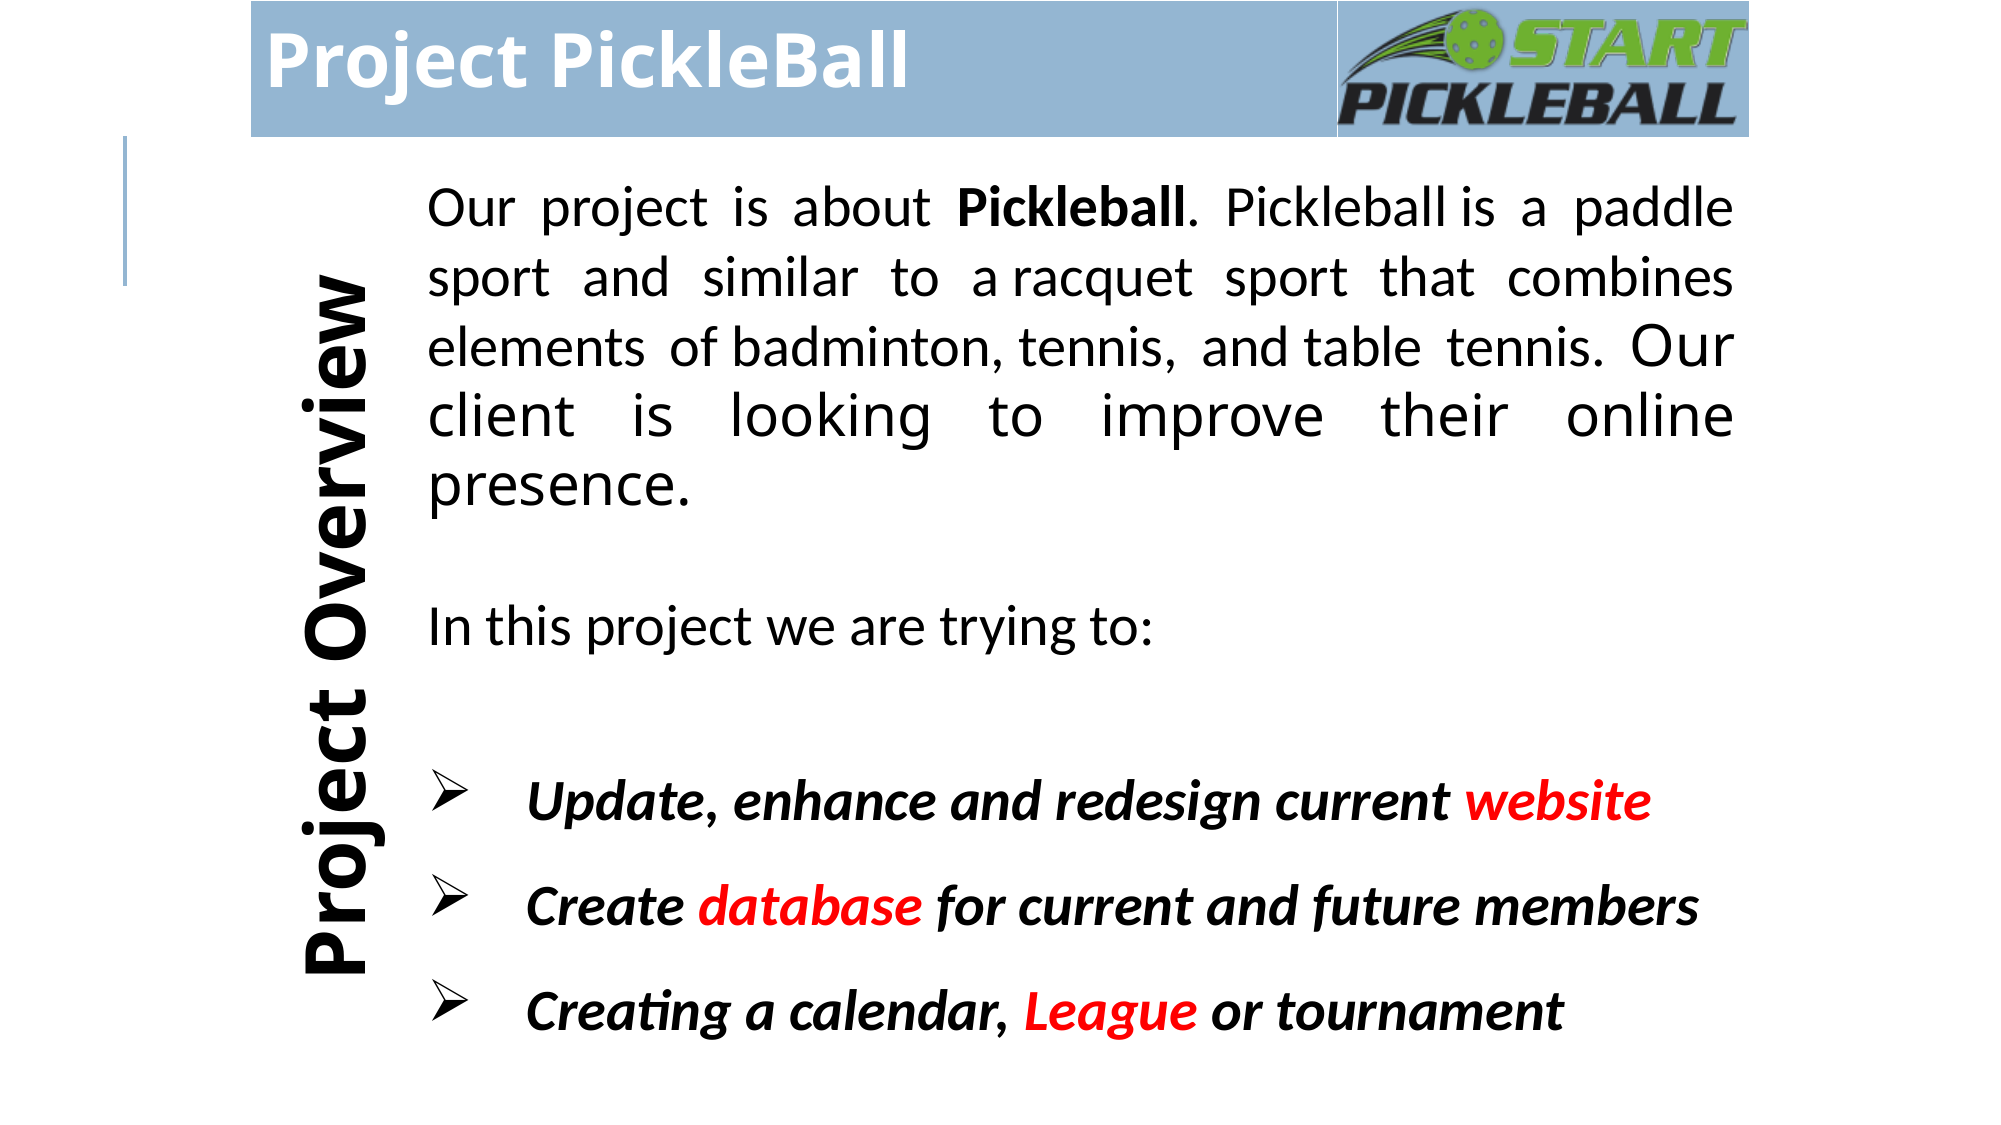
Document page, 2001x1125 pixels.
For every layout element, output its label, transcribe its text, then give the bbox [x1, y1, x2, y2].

text_box Our project is about Pickleball. Pickleball is a paddle sport and similar to a racquet sport that combines elements of badminton, tennis, and table tennis. Our client is looking to improve their online presence. In this project we are trying to: Update, enhance and redesign current website Create database for current and future members Creating a calendar, League or tournament [412, 160, 1750, 1050]
picture [1337, 4, 1748, 131]
text_box Project Overview [275, 259, 390, 997]
table_header Project PickleBall [251, 1, 1335, 137]
